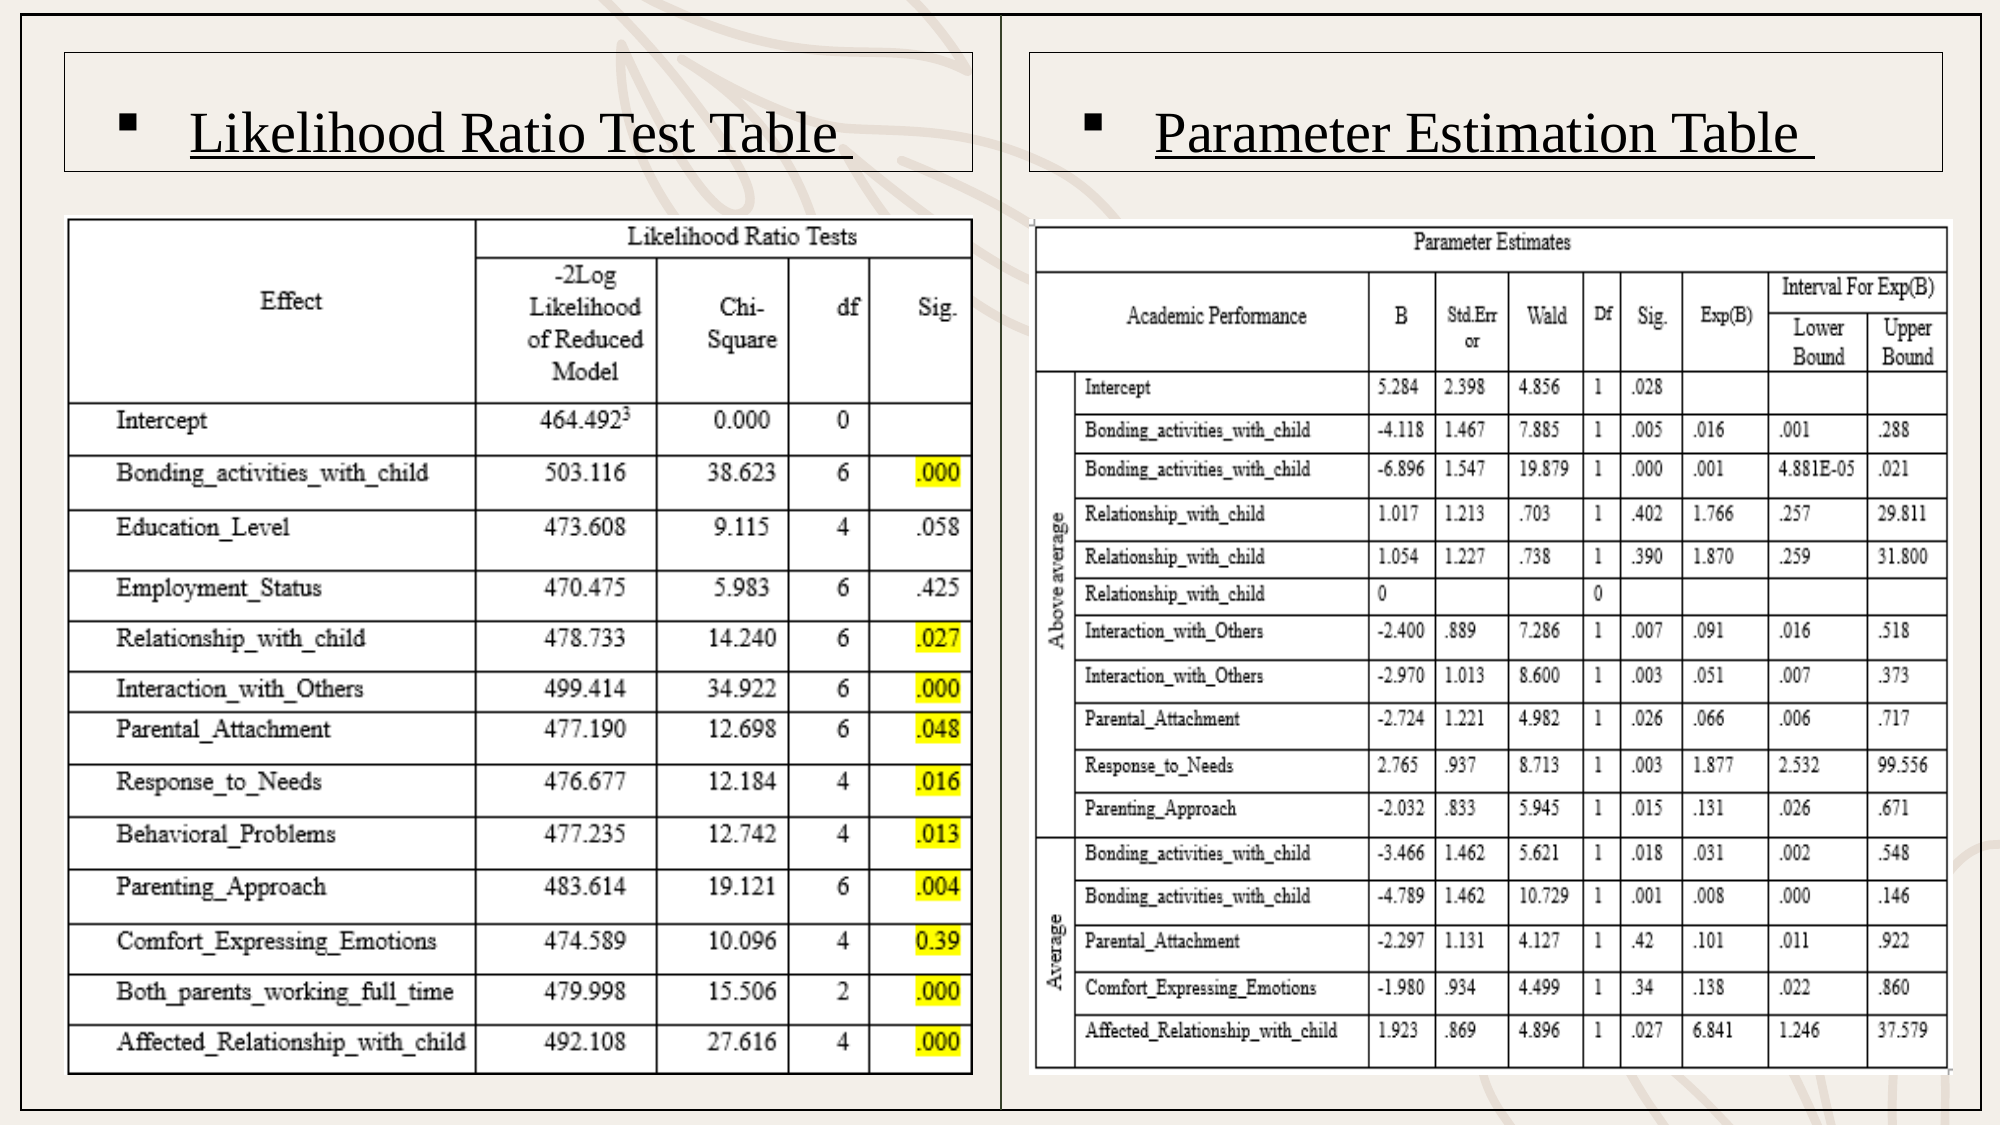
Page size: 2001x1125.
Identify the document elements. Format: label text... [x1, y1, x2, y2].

text_box [20, 13, 1982, 1111]
text_box Likelihood Ratio Test Table [64, 52, 973, 172]
text_box Parameter Estimation Table [1029, 52, 1943, 172]
picture [1029, 219, 1953, 1076]
picture [64, 214, 973, 1075]
